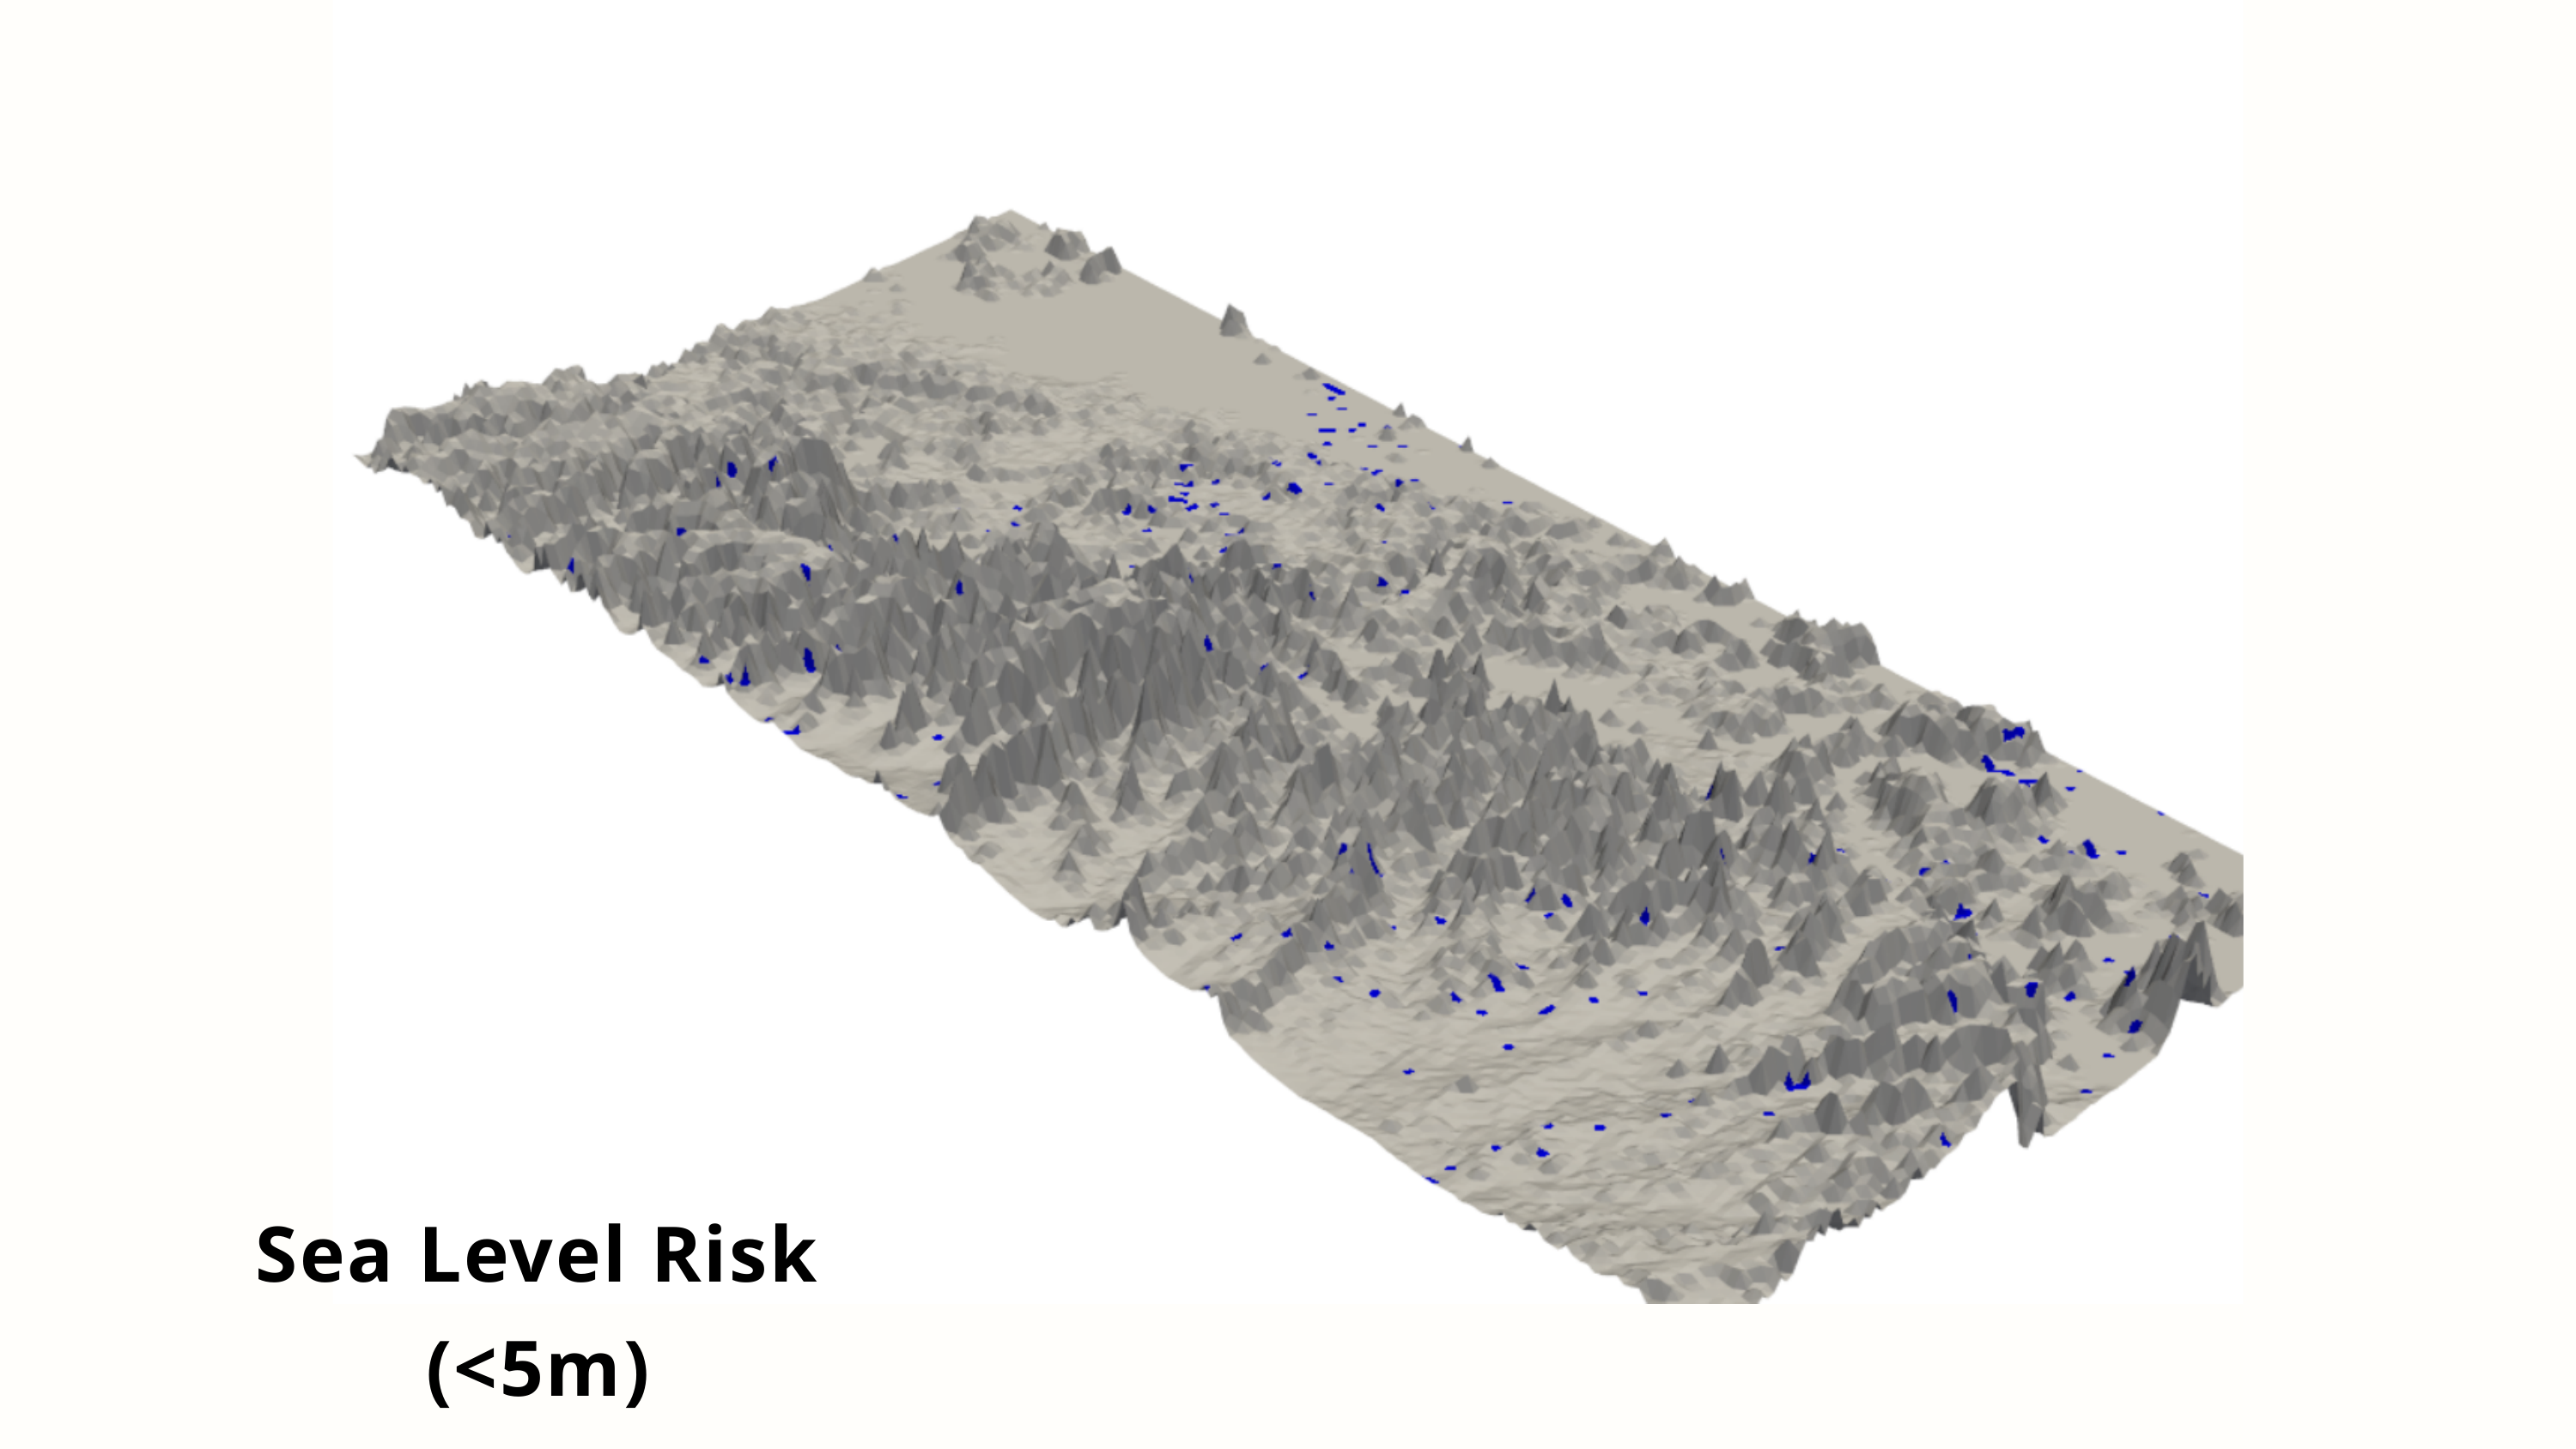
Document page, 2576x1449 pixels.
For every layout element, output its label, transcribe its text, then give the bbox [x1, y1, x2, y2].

text_box Sea Level Risk (<5m) [168, 1182, 908, 1412]
text_box [332, 0, 2244, 1304]
